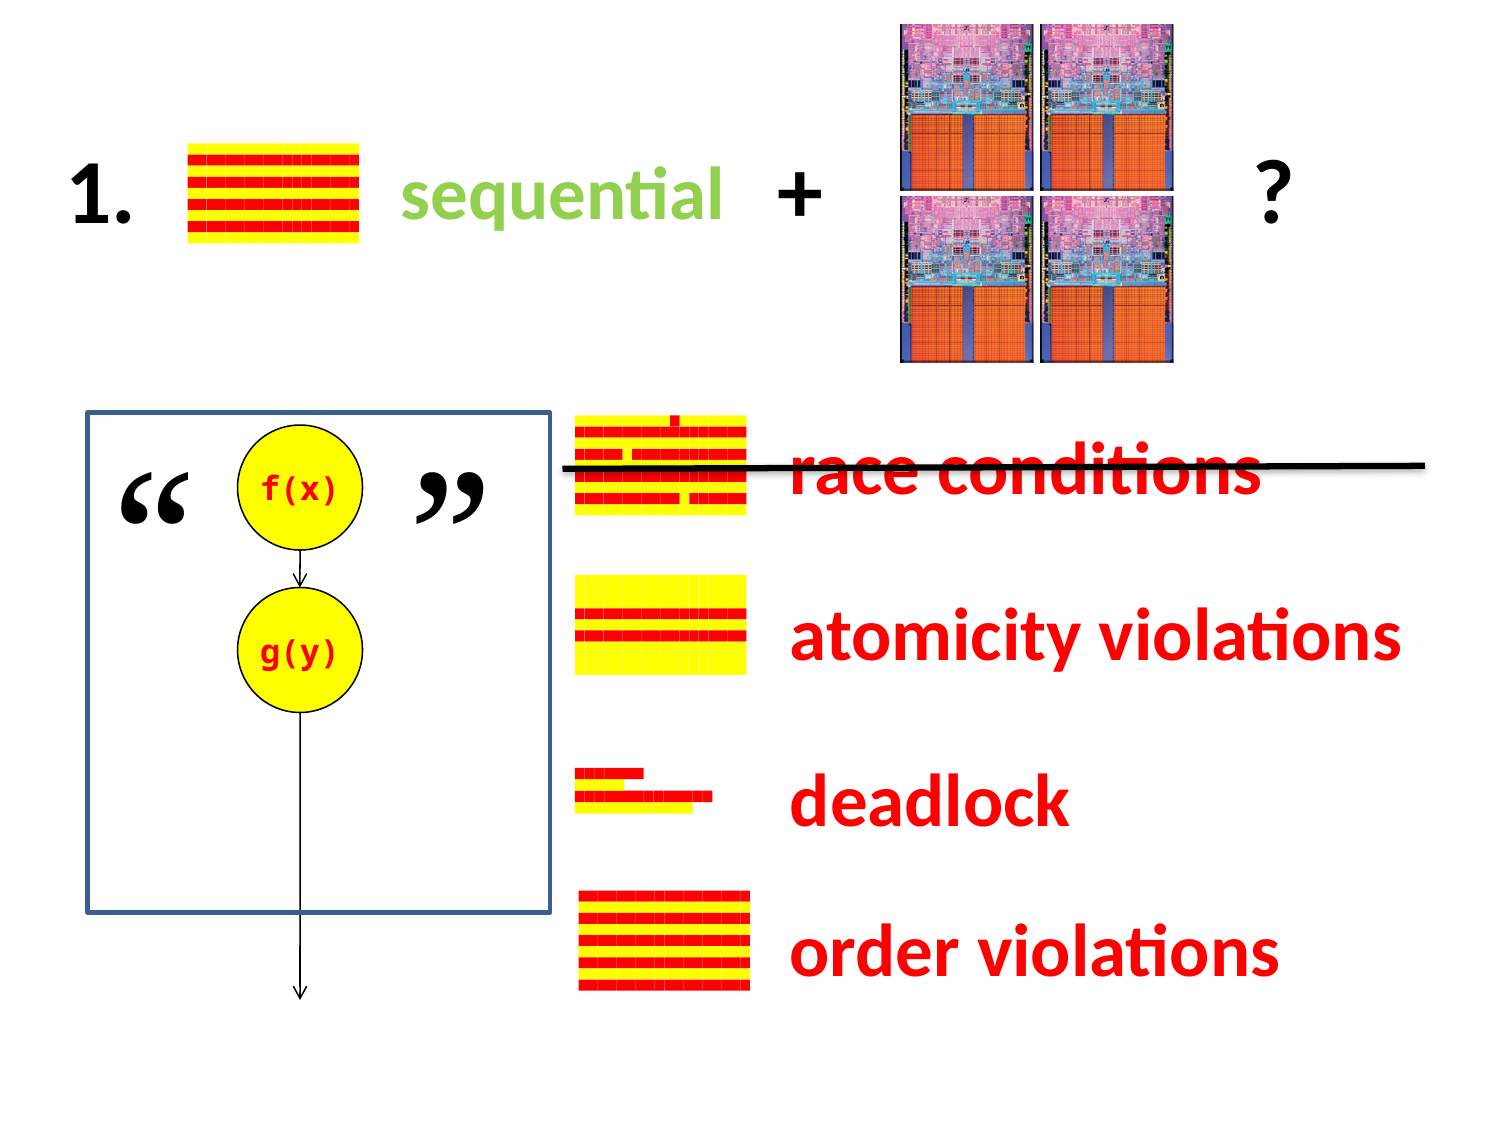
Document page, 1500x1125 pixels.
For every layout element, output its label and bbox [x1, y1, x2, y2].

text_box [762, 124, 839, 250]
text_box [1237, 124, 1311, 250]
text_box [899, 24, 1175, 363]
text_box [187, 137, 761, 244]
text_box [87, 412, 551, 913]
text_box [562, 412, 1500, 1001]
text_box [50, 124, 152, 250]
